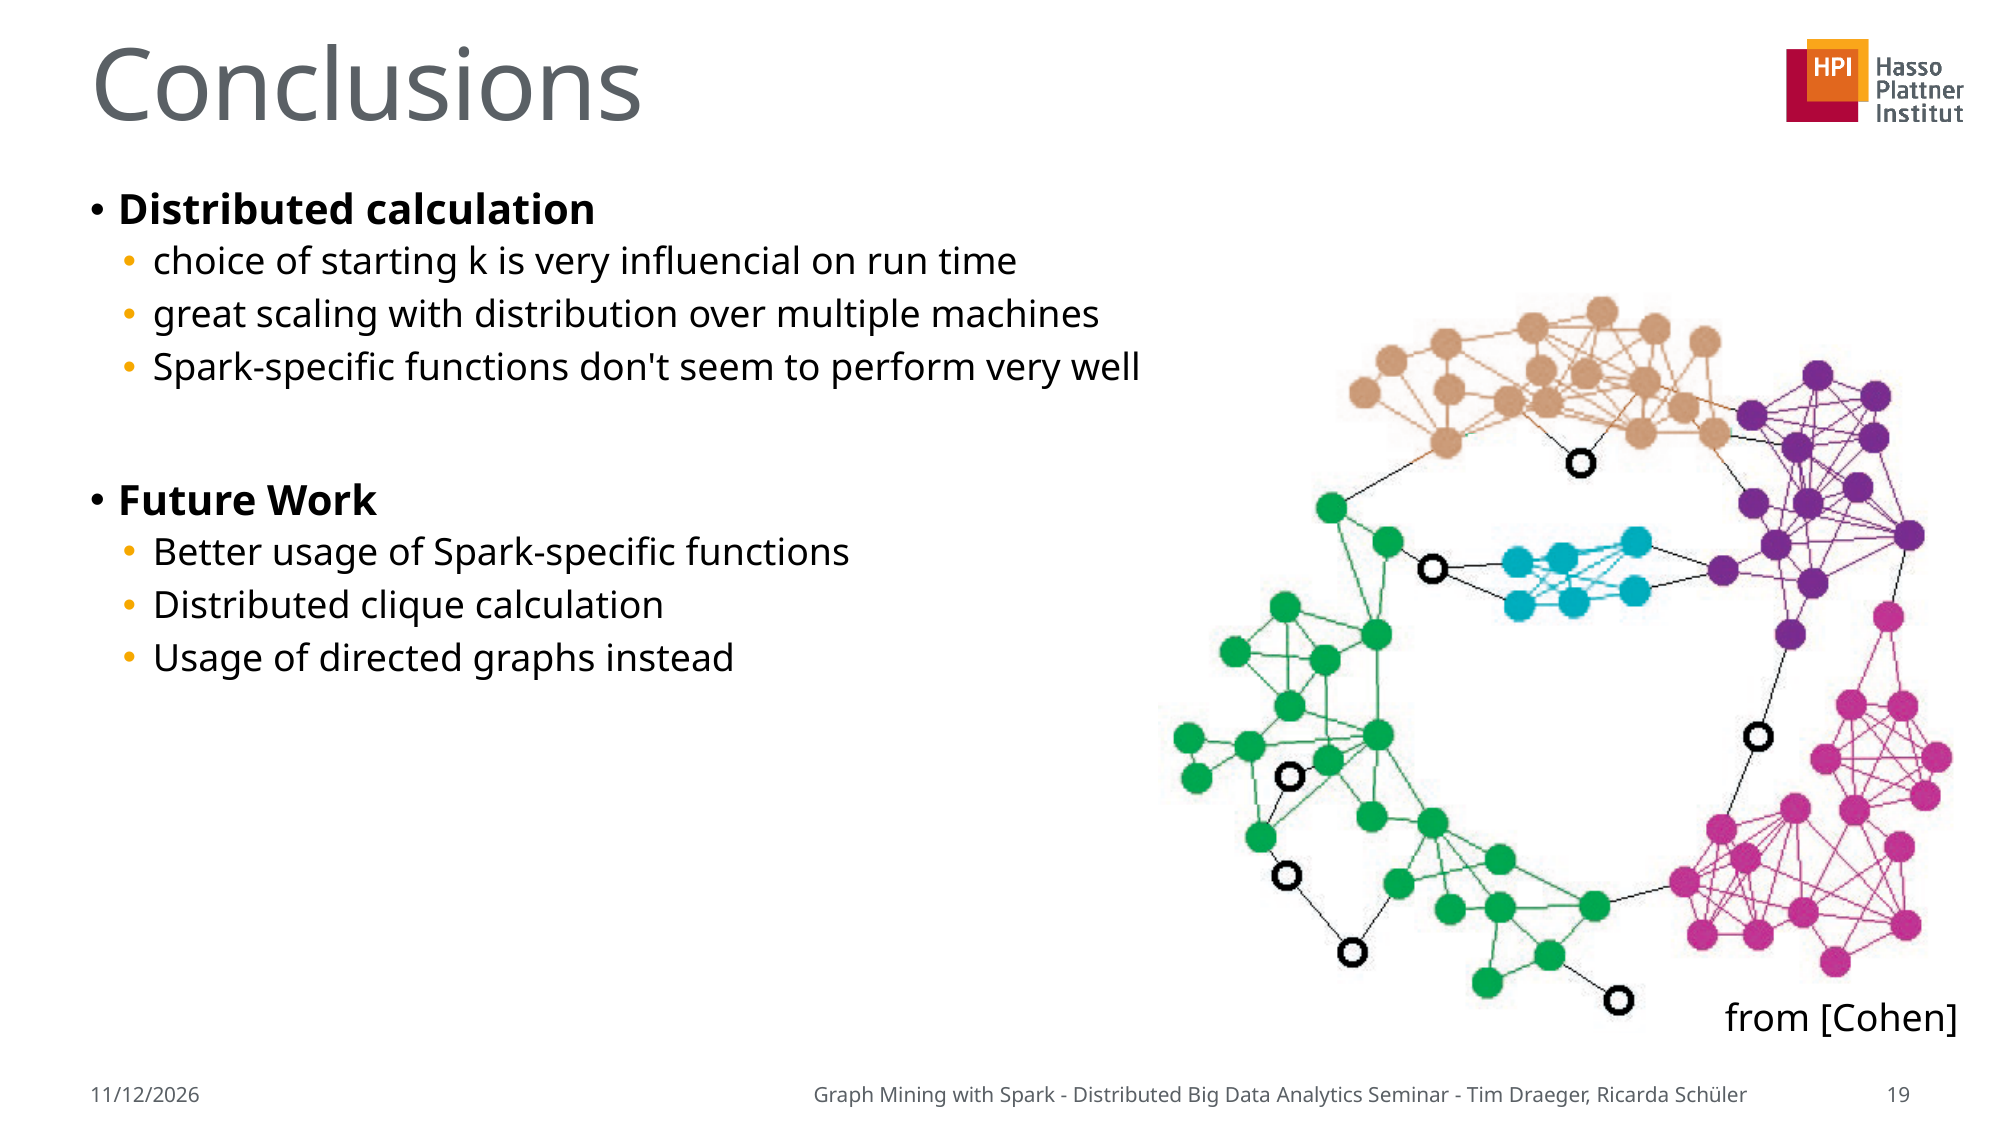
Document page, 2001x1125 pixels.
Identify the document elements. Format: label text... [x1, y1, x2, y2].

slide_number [75, 1065, 233, 1125]
title Conclusions [75, 0, 1732, 149]
text_box from [Cohen] [1710, 1041, 1984, 1047]
footer Graph Mining with Spark - Distributed Big Data Analytics Seminar - Tim Draeger, Ricarda Schüler [238, 1065, 1763, 1125]
list Distributed calculation choice of starting k is very influencial on run time great scaling with distribution over multiple machines Spark-specific functions don't seem to perform very well Future Work Better usage of Spark-specific functions Distributed clique calculation Usage of directed graphs instead [75, 181, 1906, 1033]
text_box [1156, 267, 1980, 1034]
picture [1784, 35, 1966, 124]
slide_number 19 [1768, 1065, 1926, 1125]
